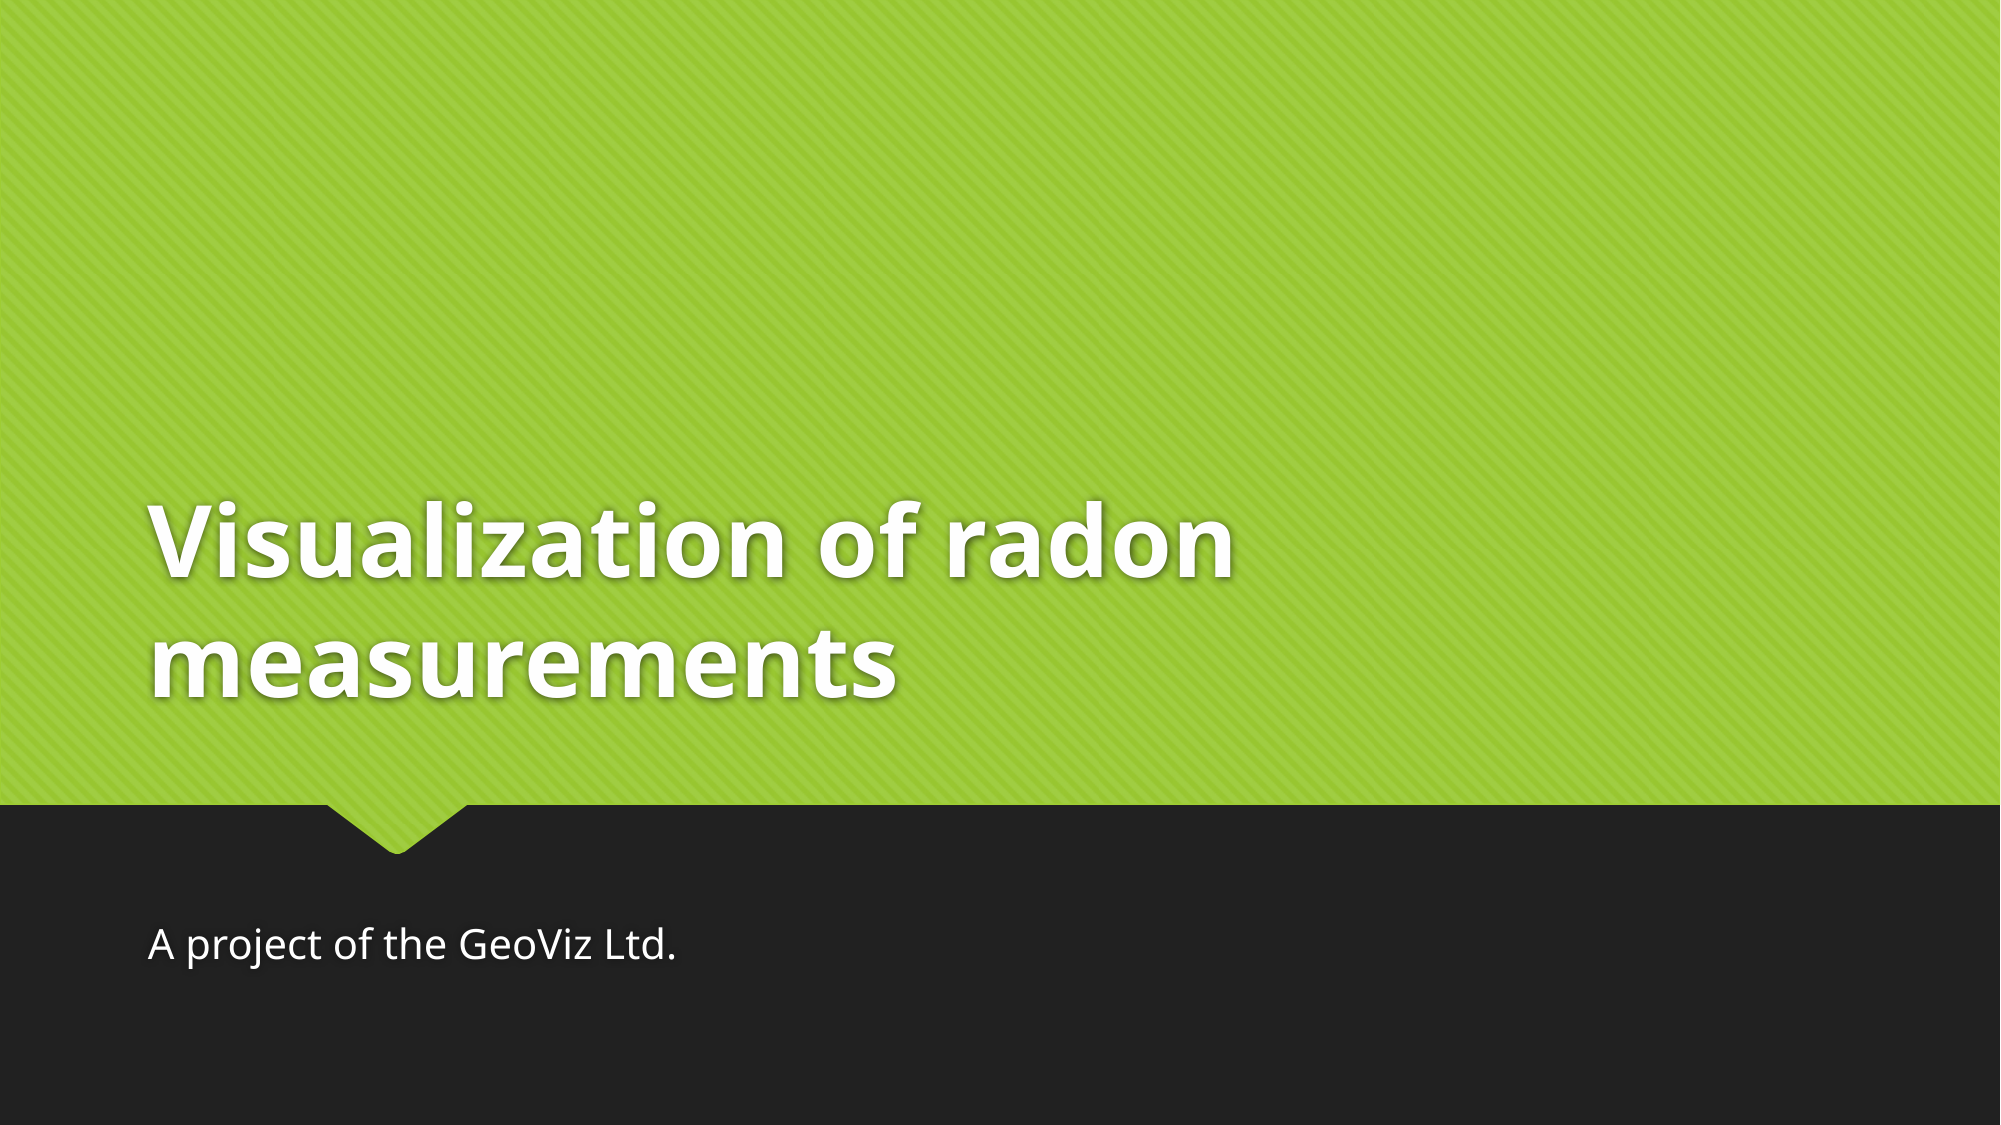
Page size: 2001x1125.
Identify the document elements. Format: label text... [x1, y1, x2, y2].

title Visualization of radon measurements [132, 237, 1977, 726]
subtitle A project of the GeoViz Ltd. [132, 910, 1868, 1125]
